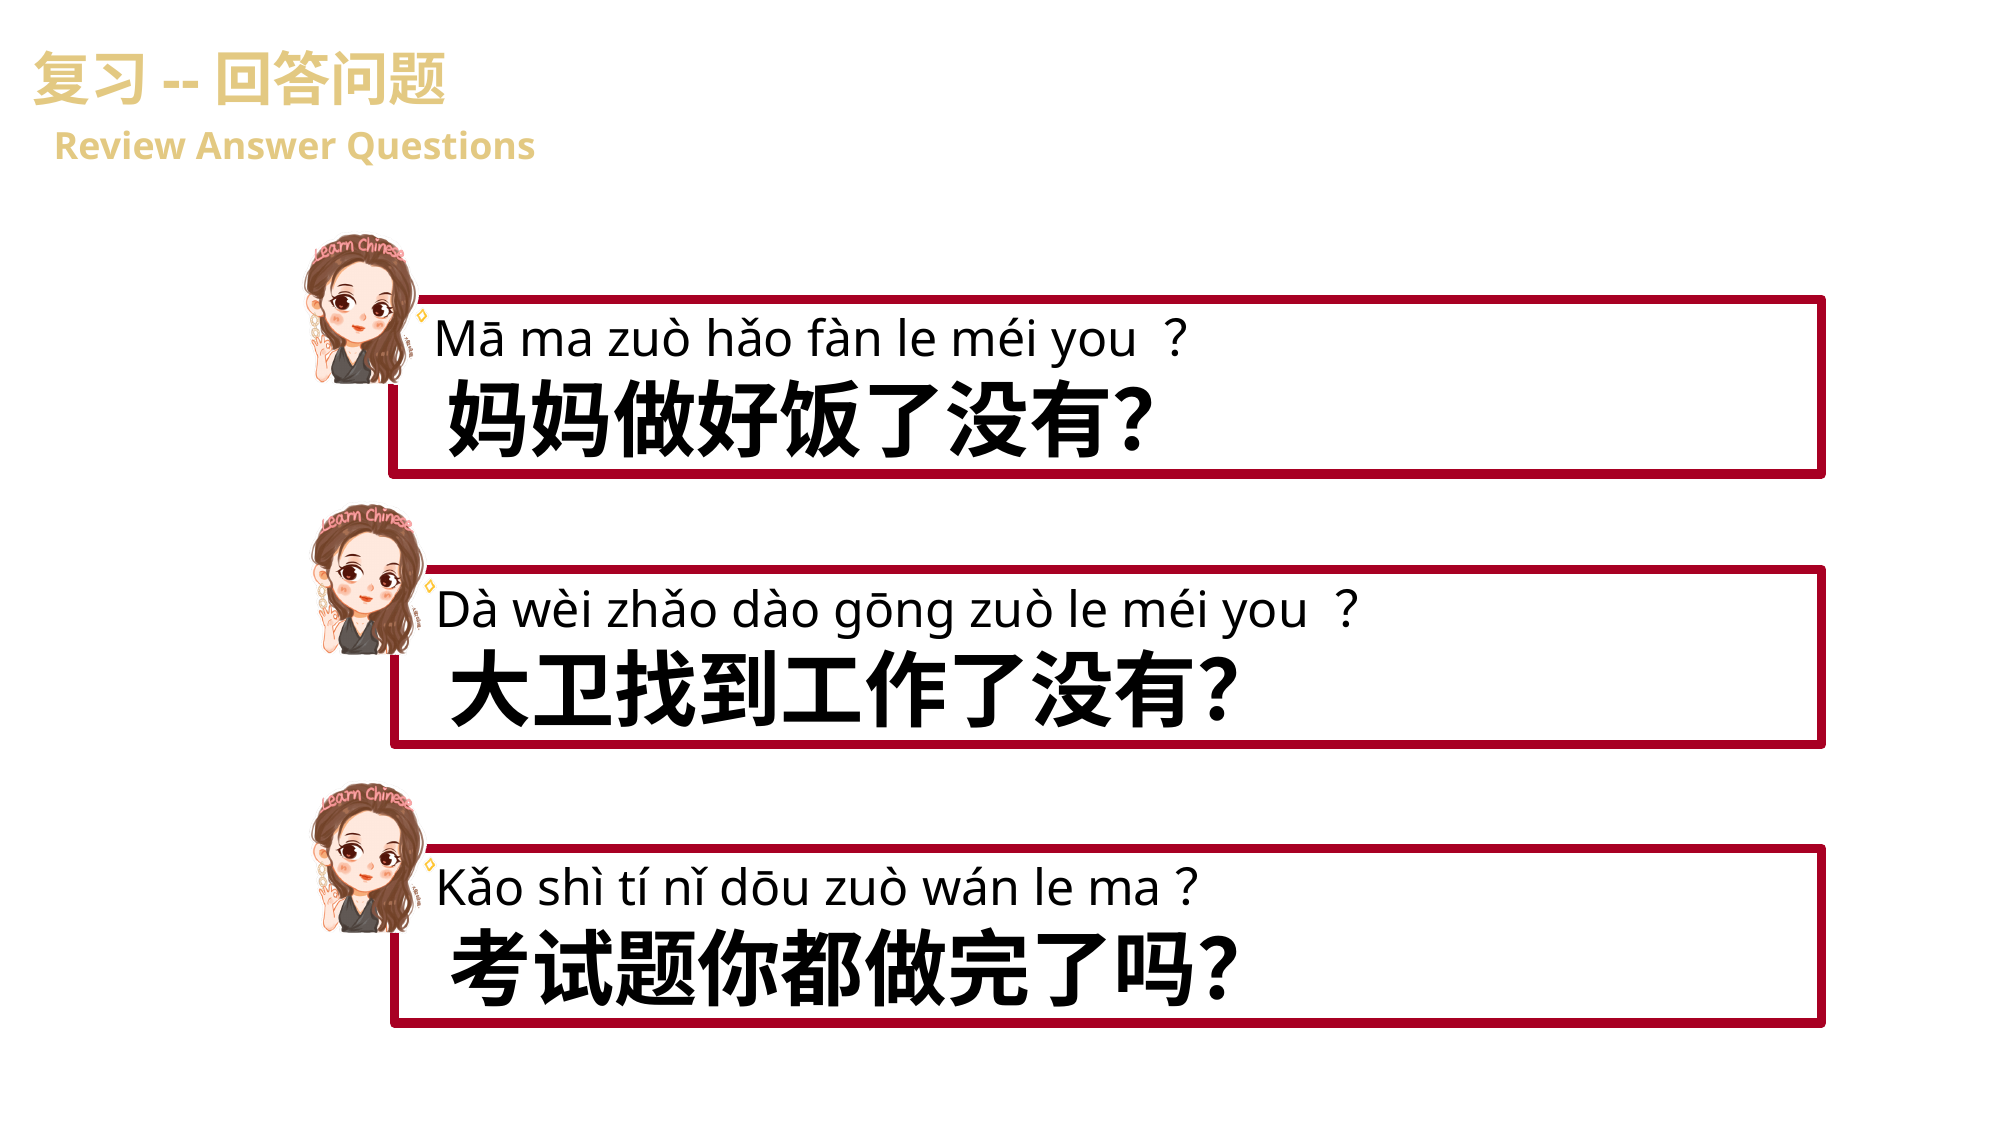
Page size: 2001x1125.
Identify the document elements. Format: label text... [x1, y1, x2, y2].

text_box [255, 210, 1822, 476]
text_box 复习--回答问题 [17, 35, 463, 120]
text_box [262, 759, 1822, 1025]
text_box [262, 480, 1822, 747]
text_box Review Answer Questions [38, 115, 728, 175]
